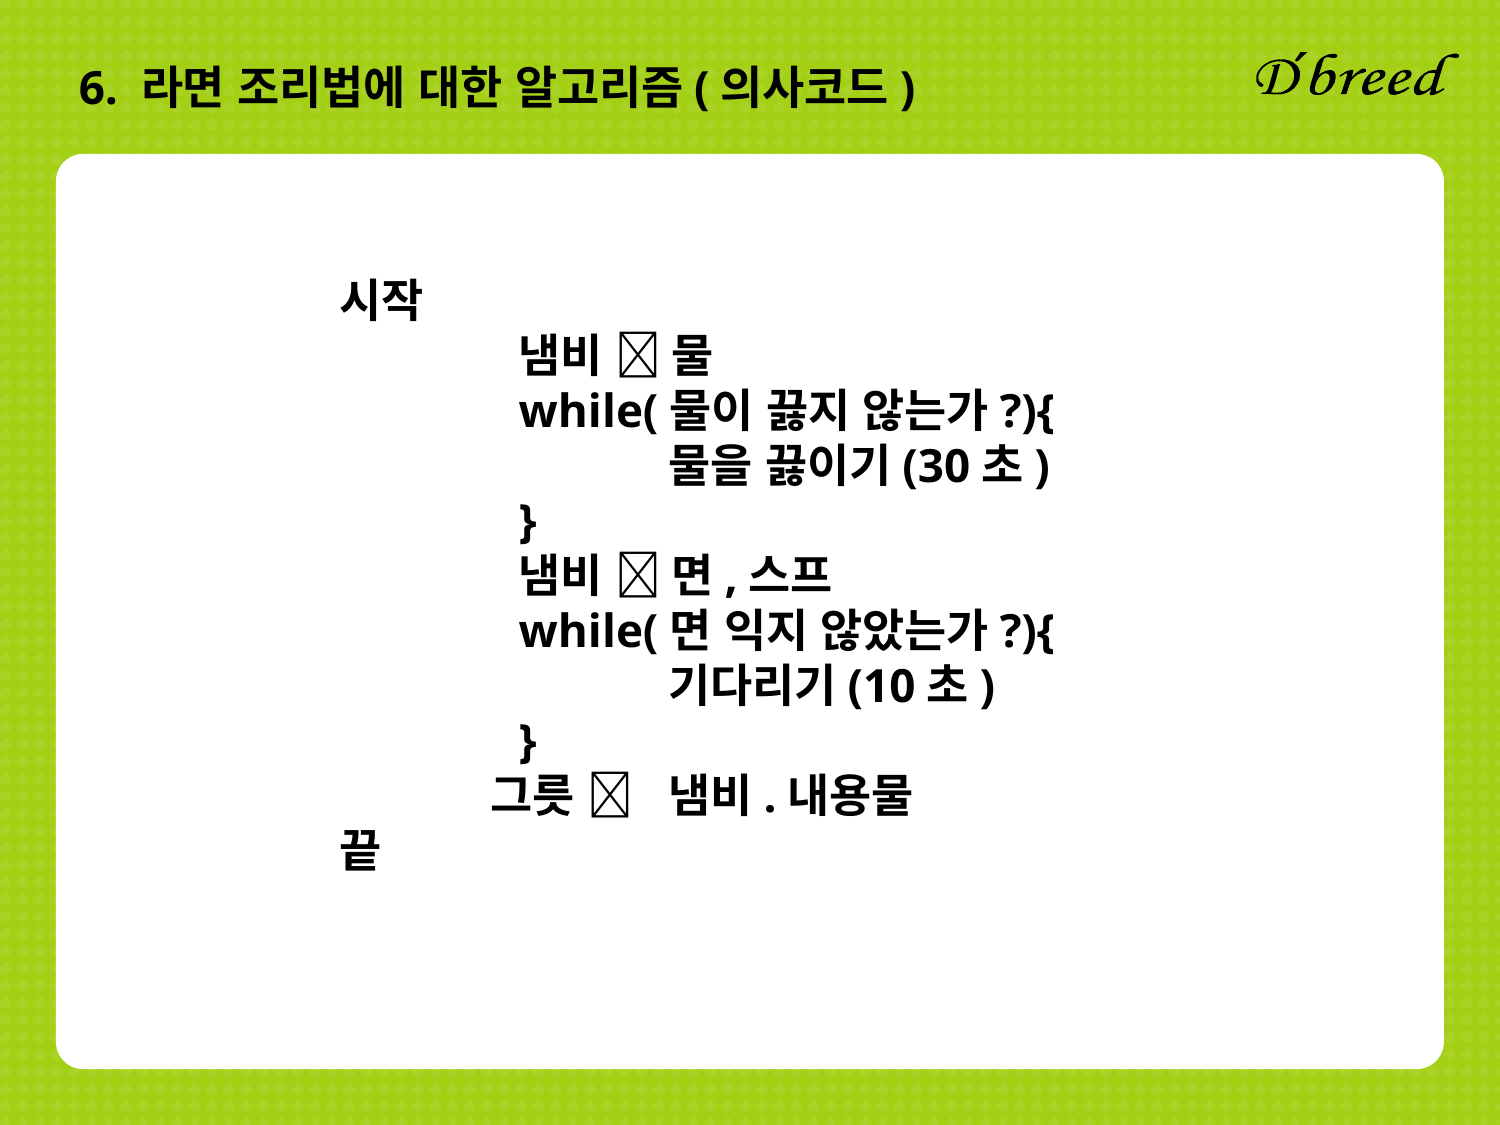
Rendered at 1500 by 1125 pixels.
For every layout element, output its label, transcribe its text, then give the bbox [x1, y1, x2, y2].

text_box 6. 라면 조리법에 대한 알고리즘(의사코드) [64, 62, 1436, 122]
text_box 시작 냄비  물 while(물이 끓지 않는가?){ 물을 끓이기(30초) } 냄비  면,스프 while(면 익지 않았는가?){ 기다리기(10초) } 그릇  냄비.내용물 끝 [324, 264, 1317, 940]
picture [0, 0, 1500, 1125]
